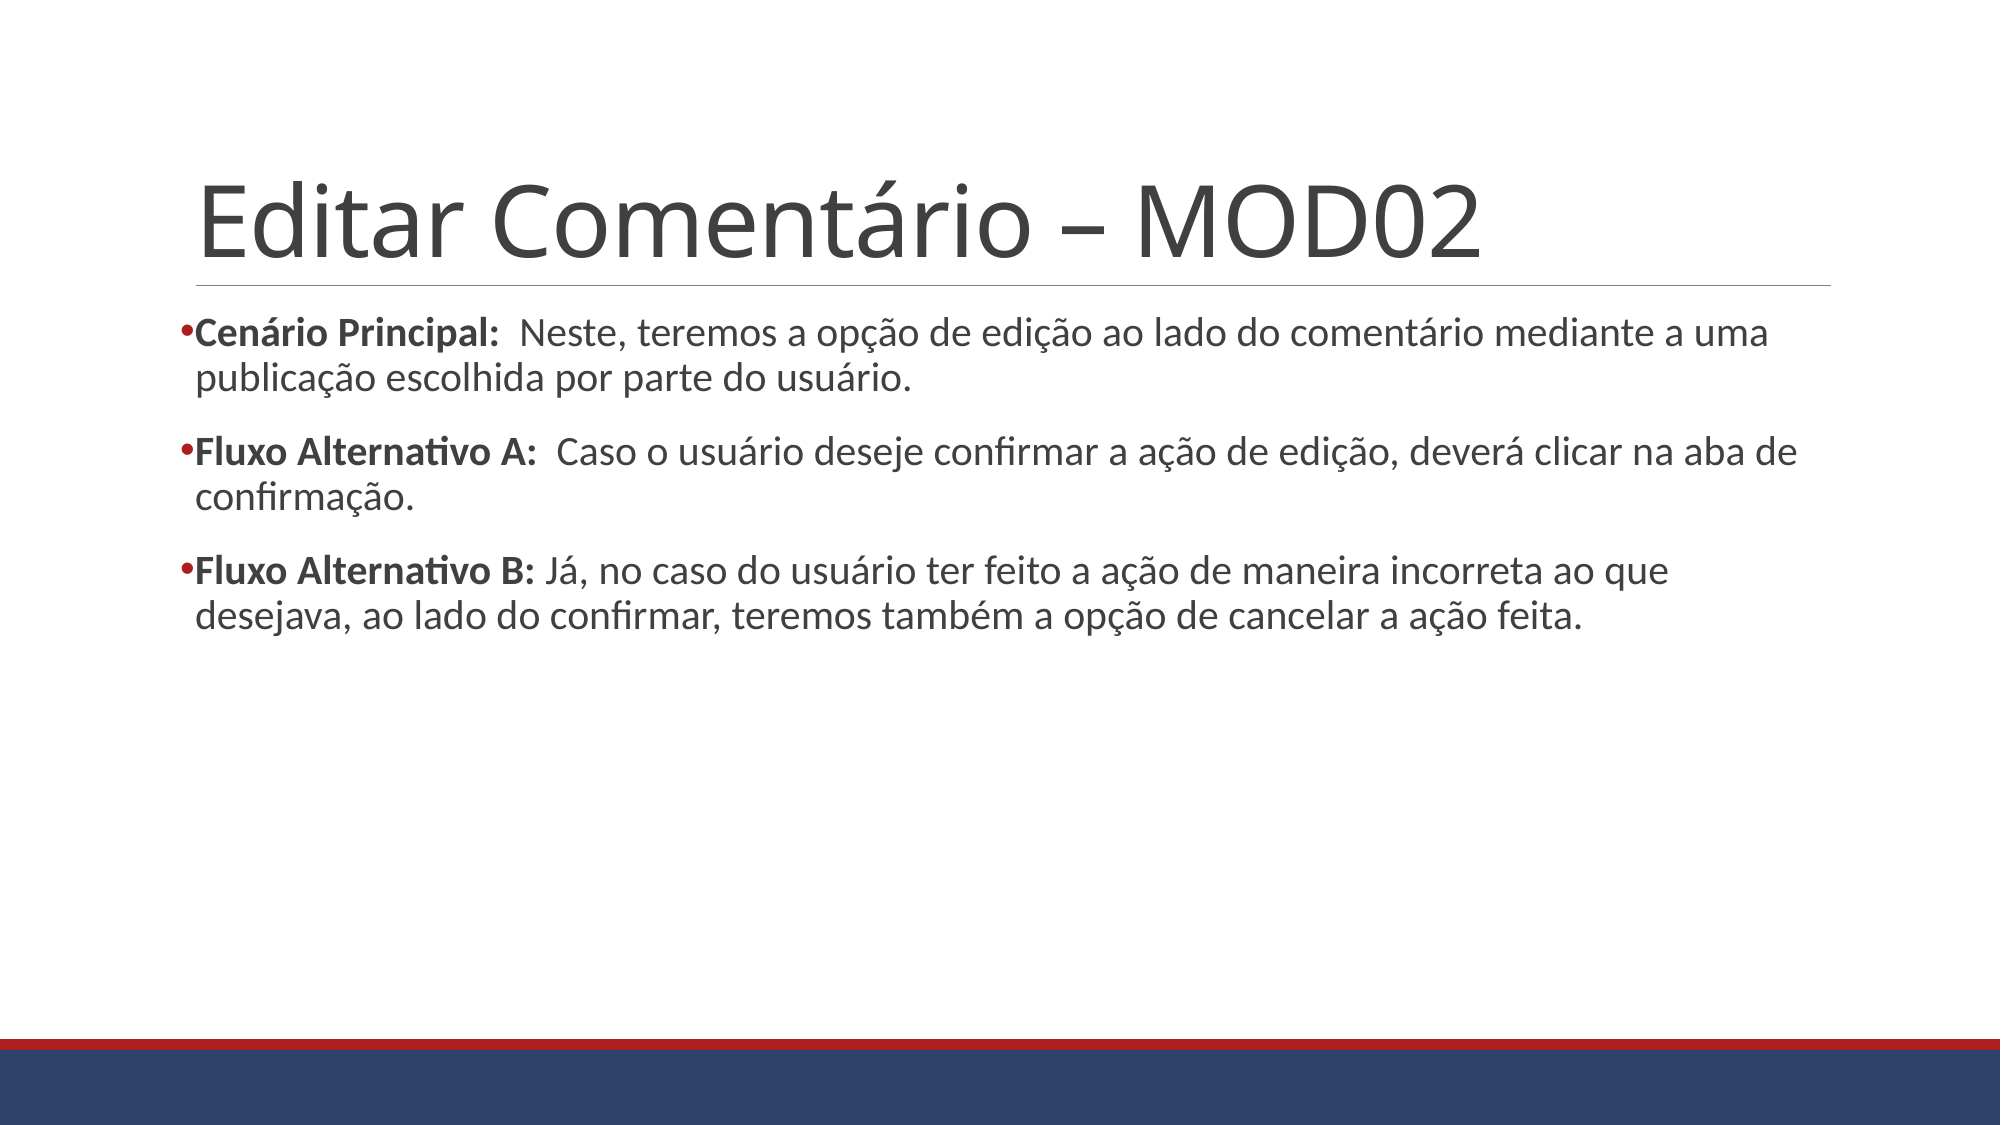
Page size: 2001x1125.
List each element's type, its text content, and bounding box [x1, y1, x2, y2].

list Cenário Principal: Neste, teremos a opção de edição ao lado do comentário mediante a uma publicação escolhida por parte do usuário. Fluxo Alternativo A: Caso o usuário deseje confirmar a ação de edição, deverá clicar na aba de confirmação. Fluxo Alternativo B: Já, no caso do usuário ter feito a ação de maneira incorreta ao que desejava, ao lado do confirmar, teremos também a opção de cancelar a ação feita. [180, 302, 1830, 963]
title Editar Comentário – MOD02 [180, 47, 1830, 285]
